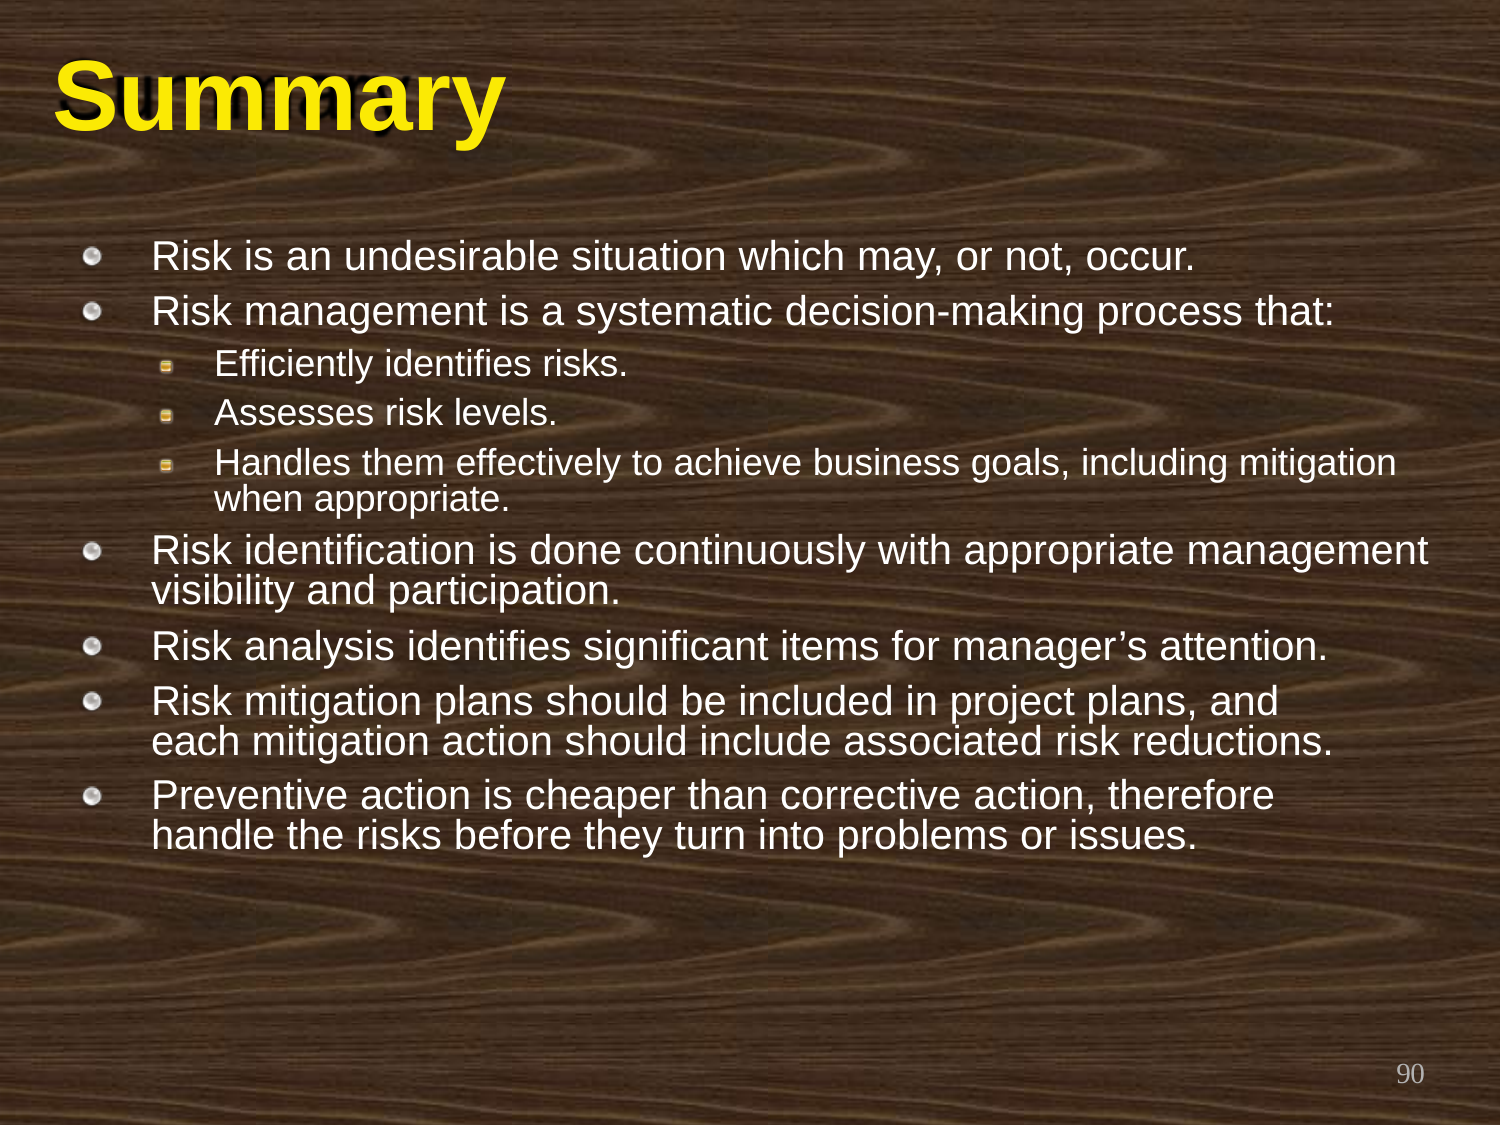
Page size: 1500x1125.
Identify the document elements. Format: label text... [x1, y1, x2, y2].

text_box Risk is an undesirable situation which may, or not, occur. Risk management is a systematic decision-making process that: Efficiently identifies risks. Assesses risk levels. Handles them effectively to achieve business goals, including mitigation when appropriate. Risk identification is done continuously with appropriate management visibility and participation. Risk analysis identifies significant items for manager’s attention. Risk mitigation plans should be included in project plans, and each mitigation action should include associated risk reductions. Preventive action is cheaper than corrective action, therefore handle the risks before they turn into problems or issues. [148, 221, 1429, 858]
slide_number 90 [1080, 1046, 1425, 1125]
picture [0, 0, 1500, 1125]
title Summary [50, 28, 1484, 219]
